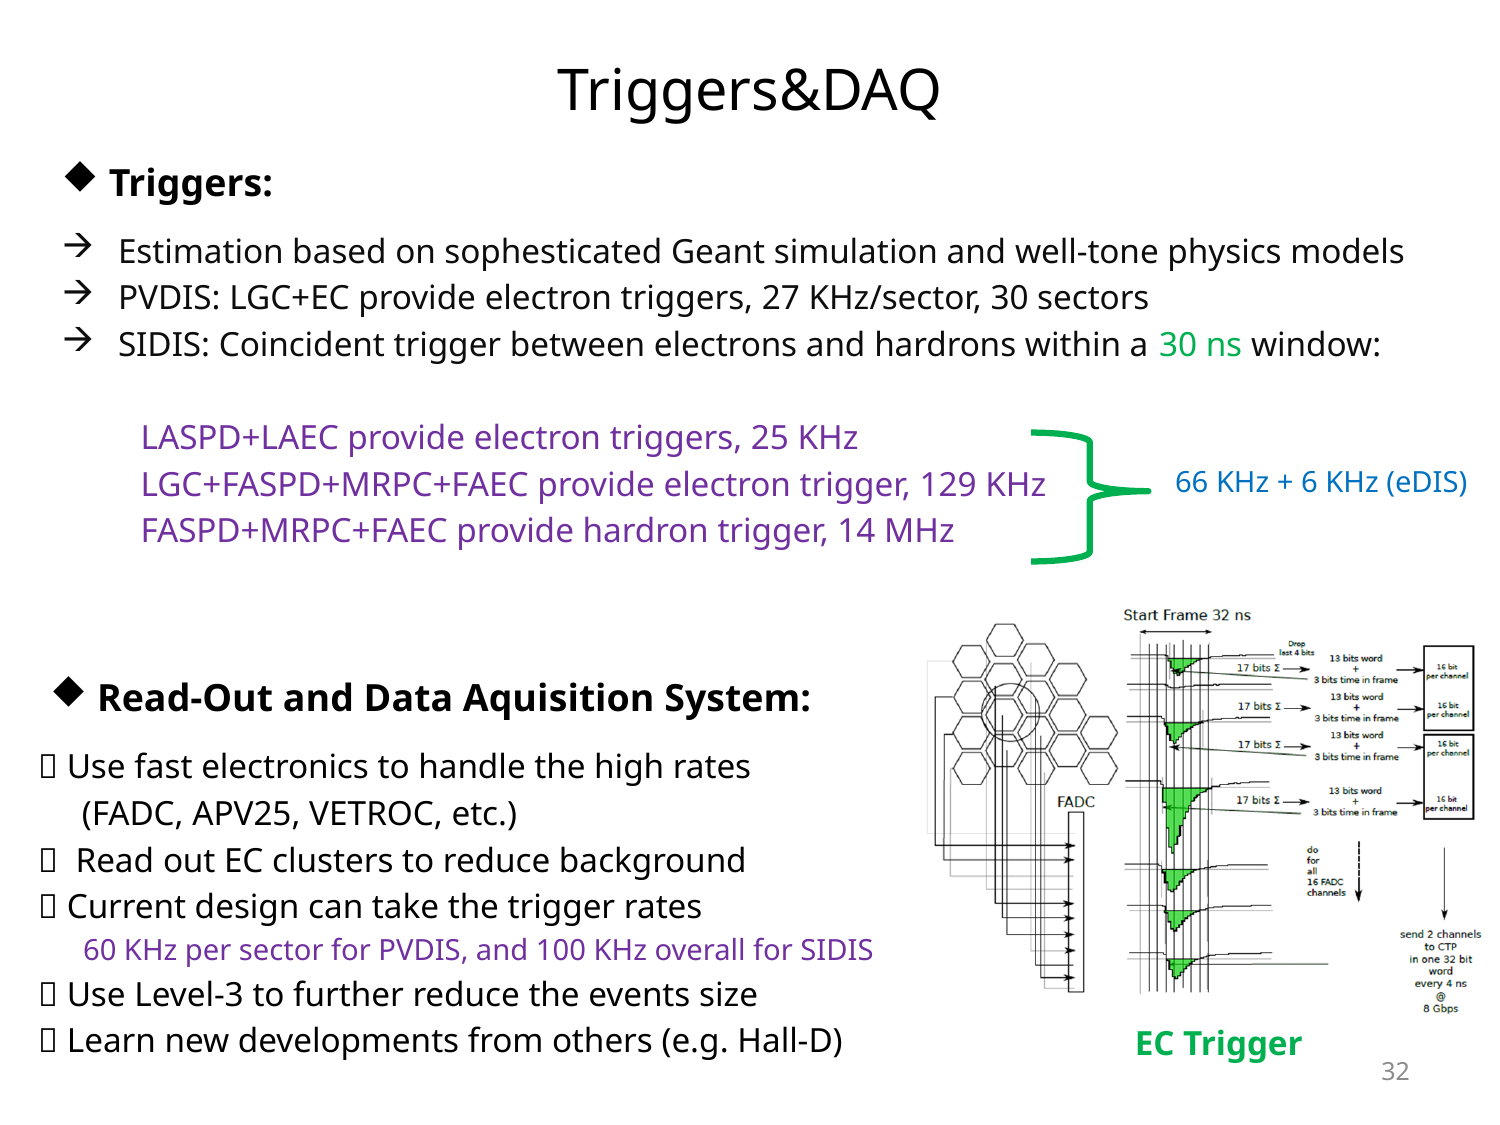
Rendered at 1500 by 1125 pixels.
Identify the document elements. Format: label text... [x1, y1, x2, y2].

text_box EC Trigger [1120, 1024, 1425, 1042]
text_box Estimation based on sophesticated Geant simulation and well-tone physics models PVDIS: LGC+EC provide electron triggers, 27 KHz/sector, 30 sectors SIDIS: Coincident trigger between electrons and hardrons within a 30 ns window: LASPD+LAEC provide electron triggers, 25 KHz LGC+FASPD+MRPC+FAEC provide electron trigger, 129 KHz FASPD+MRPC+FAEC provide hardron trigger, 14 MHz [46, 222, 1500, 469]
text_box  Use fast electronics to handle the high rates (FADC, APV25, VETROC, etc.)  Read out EC clusters to reduce background  Current design can take the trigger rates 60 KHz per sector for PVDIS, and 100 KHz overall for SIDIS  Use Level-3 to further reduce the events size  Learn new developments from others (e.g. Hall-D) [23, 738, 1067, 1114]
text_box 66 KHz + 6 KHz (eDIS) [1160, 455, 1500, 506]
picture [915, 605, 1489, 1016]
title Triggers&DAQ [75, 45, 1425, 128]
text_box [1031, 431, 1150, 563]
text_box Triggers: [46, 128, 1454, 212]
text_box Read-Out and Data Aquisition System: [35, 644, 910, 727]
slide_number 32 [1074, 1042, 1425, 1103]
